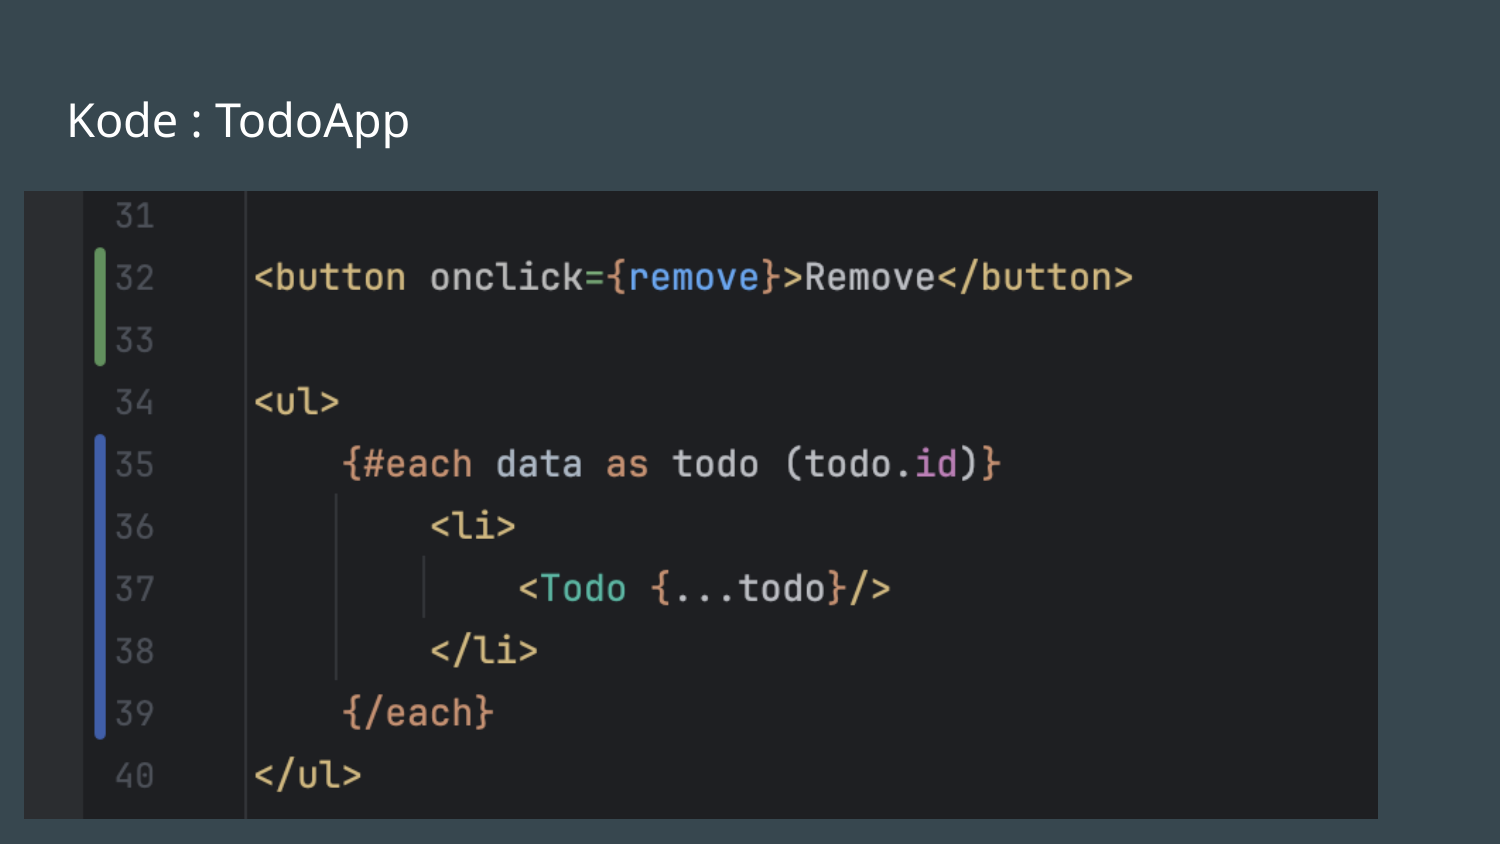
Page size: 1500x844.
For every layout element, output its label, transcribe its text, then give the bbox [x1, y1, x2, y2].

picture [24, 191, 1378, 819]
title Kode : TodoApp [51, 72, 1449, 167]
